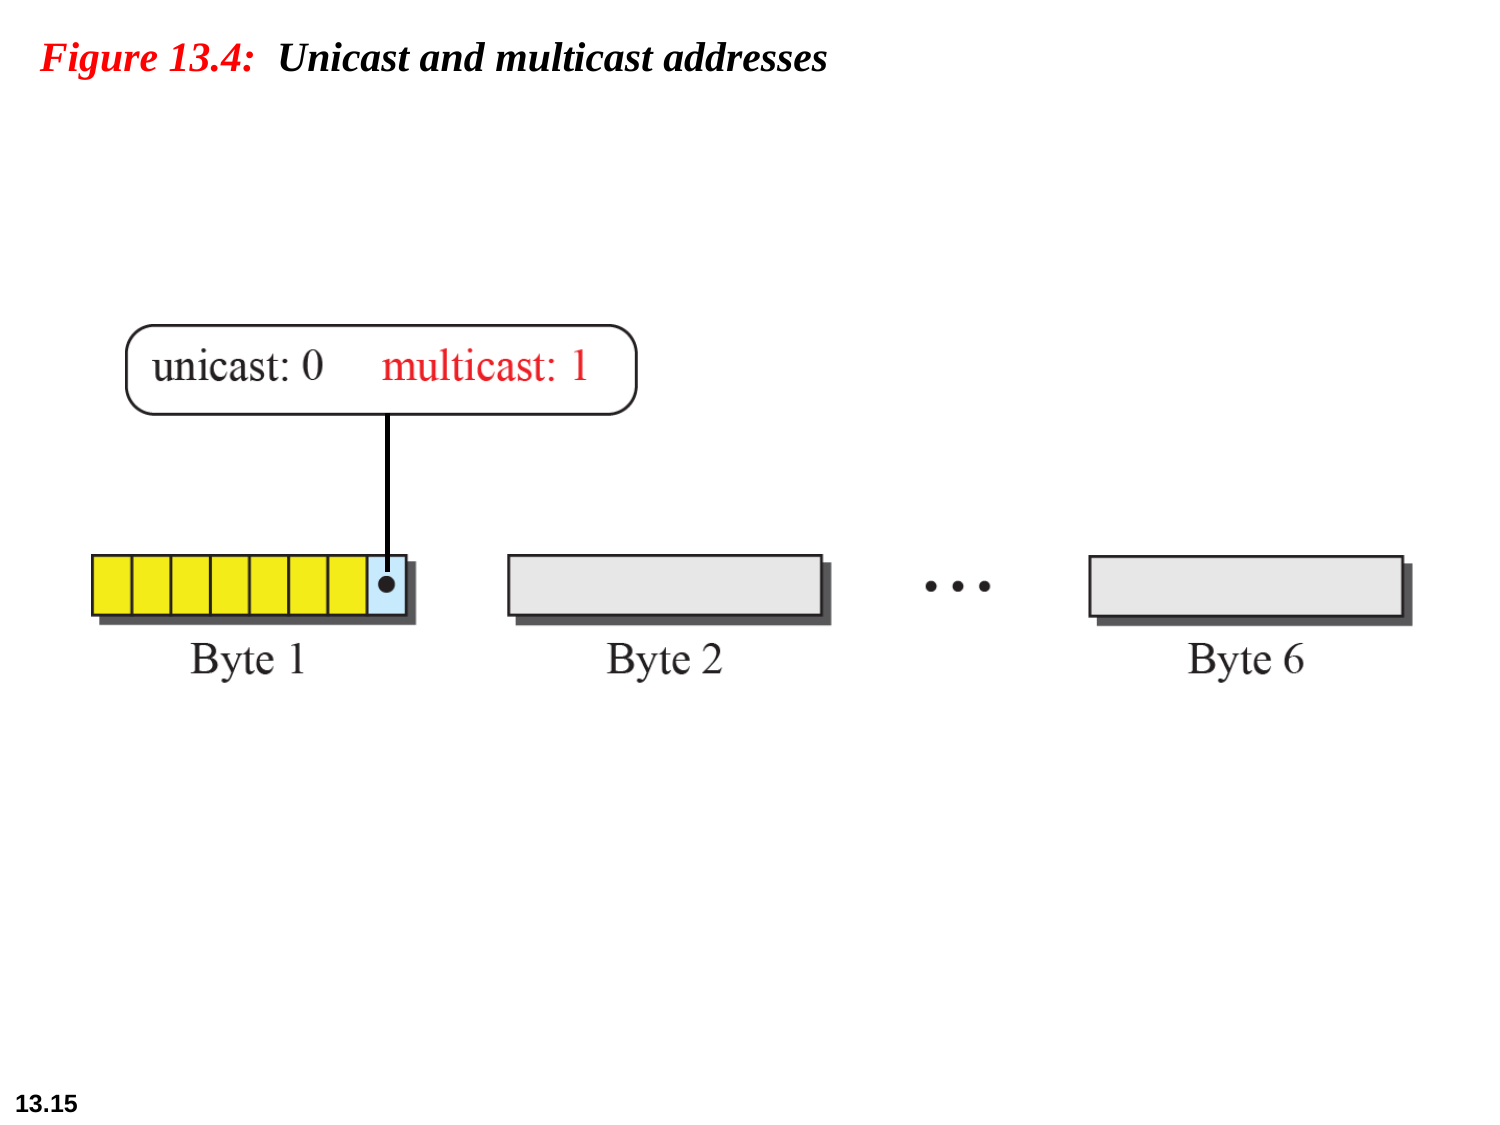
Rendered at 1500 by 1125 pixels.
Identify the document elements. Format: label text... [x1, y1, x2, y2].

picture [91, 553, 1413, 688]
picture [125, 324, 638, 416]
text_box 13.15 [0, 1049, 313, 1125]
text_box Figure 13.4: Unicast and multicast addresses [24, 22, 1363, 87]
